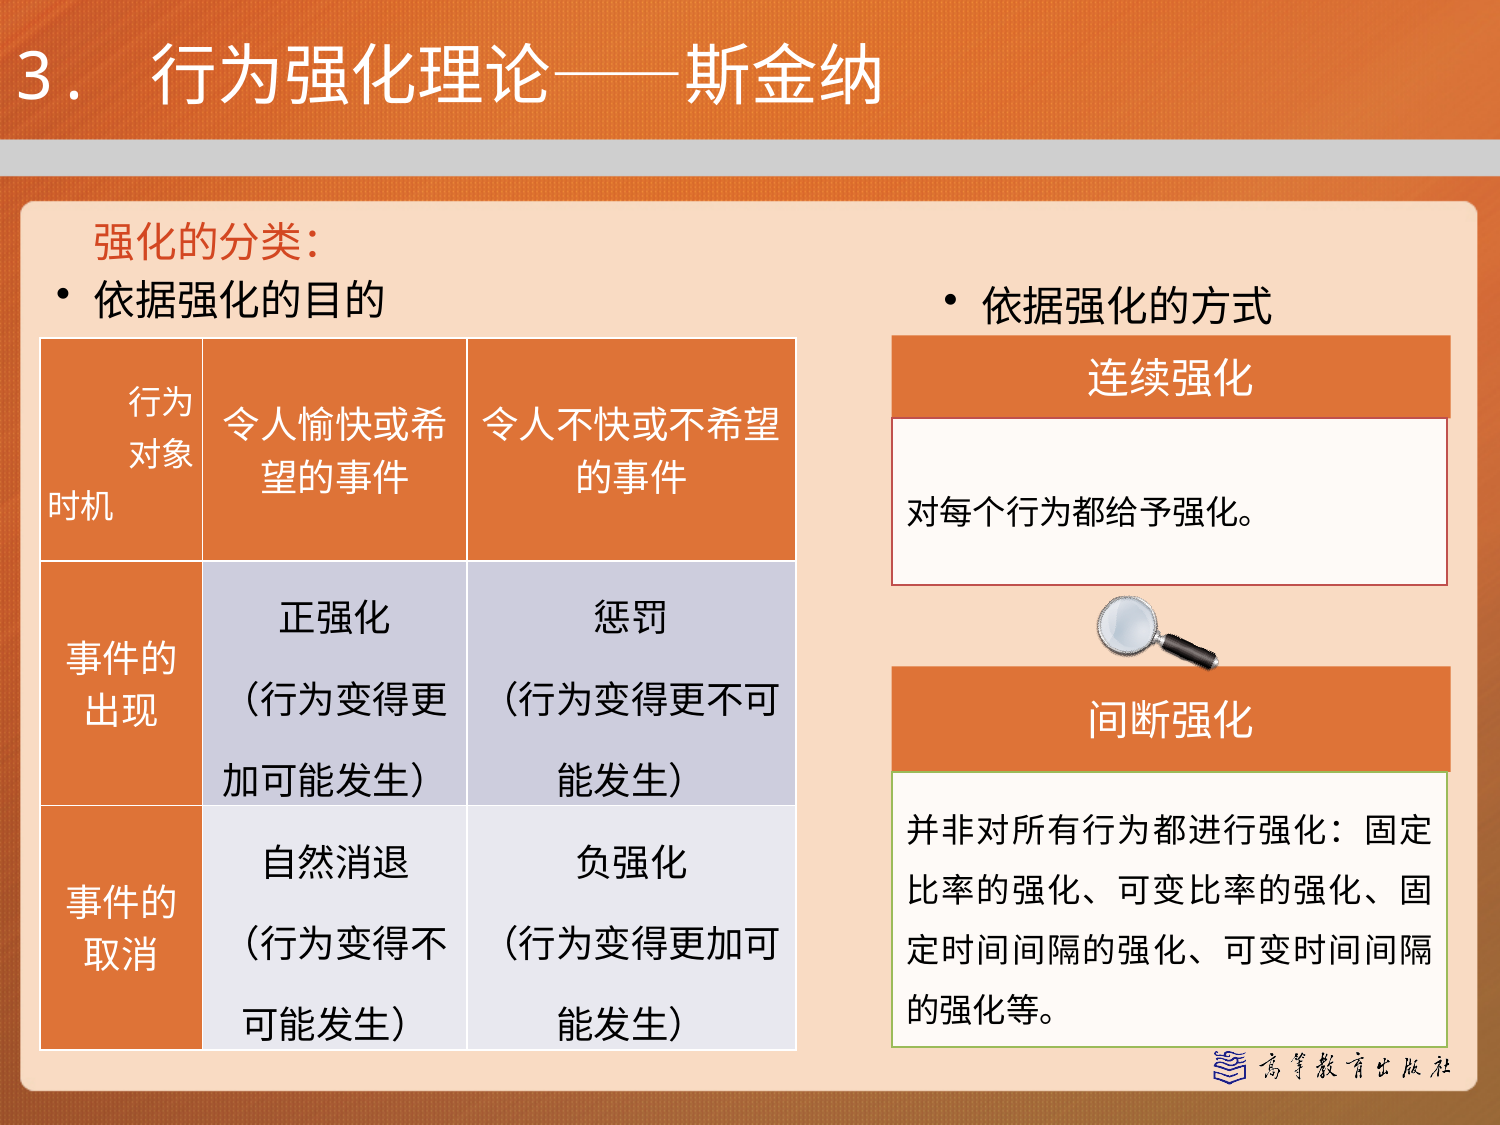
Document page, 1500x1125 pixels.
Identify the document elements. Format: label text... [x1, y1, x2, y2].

table_cell 事件的取消 [41, 806, 202, 1049]
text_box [891, 666, 1451, 1047]
table_header 行为 对象 时机 [41, 339, 202, 560]
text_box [891, 335, 1451, 585]
table_cell 自然消退 （行为变得不可能发生） [203, 806, 466, 1049]
text_box 依据强化的方式 [928, 272, 1289, 335]
table_cell 事件的出现 [41, 562, 202, 805]
list 强化的分类： 依据强化的目的 [41, 208, 1336, 988]
table_cell 负强化 （行为变得更加可能发生） [468, 806, 795, 1049]
picture [0, 0, 1500, 1125]
text_box 3. 行为强化理论——斯金纳 [0, 25, 944, 126]
table_cell 惩罚 （行为变得更不可能发生） [468, 562, 795, 805]
table_cell 正强化 （行为变得更加可能发生） [203, 562, 466, 805]
table_header 令人愉快或希望的事件 [203, 339, 466, 560]
table_header 令人不快或不希望的事件 [468, 339, 795, 560]
